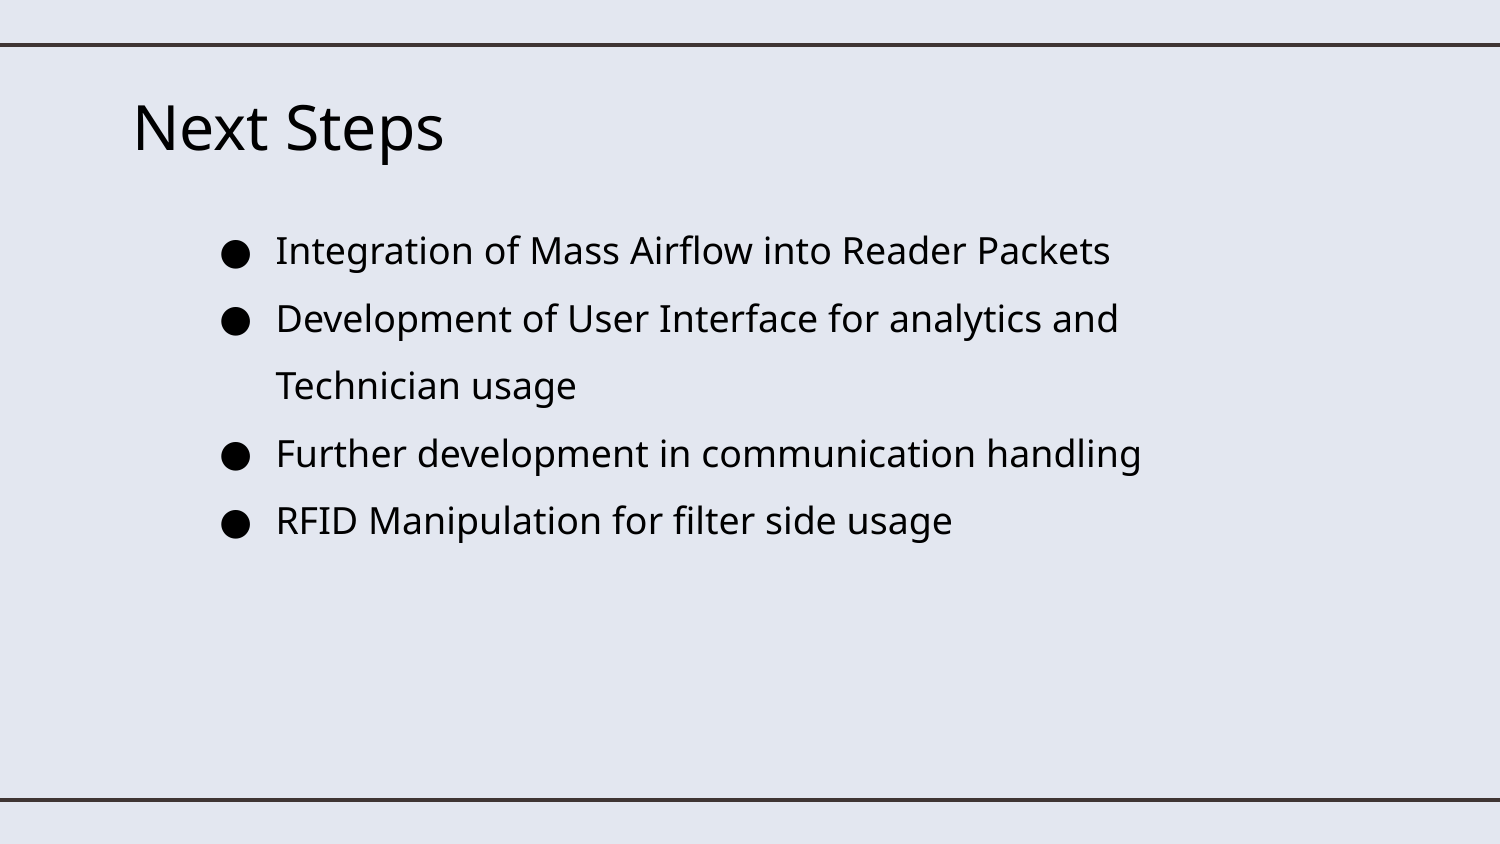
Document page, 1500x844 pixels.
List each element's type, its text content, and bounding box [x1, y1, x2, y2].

text_box Integration of Mass Airflow into Reader Packets Development of User Interface for analytics and Technician usage Further development in communication handling RFID Manipulation for filter side usage [185, 189, 1315, 558]
title Next Steps [116, 72, 1383, 167]
